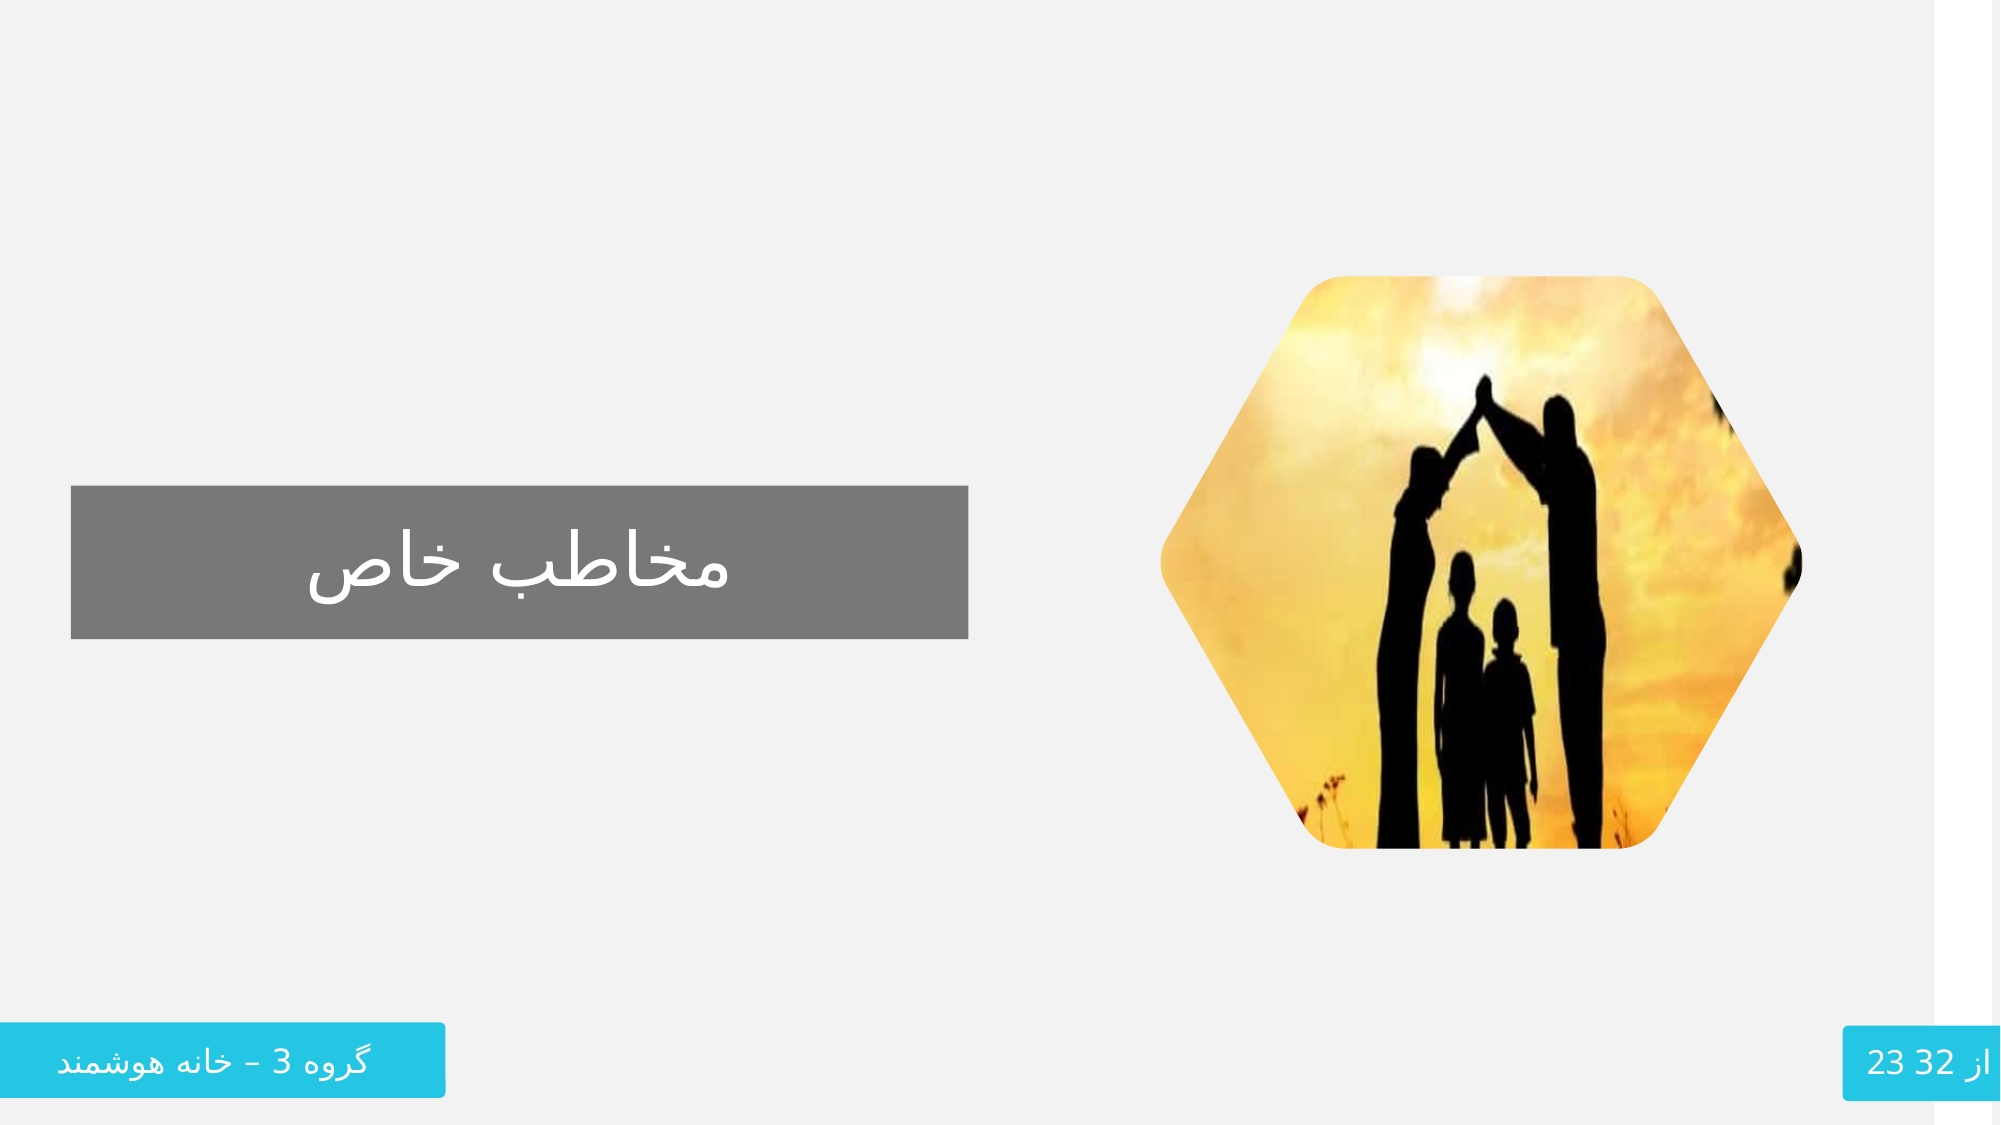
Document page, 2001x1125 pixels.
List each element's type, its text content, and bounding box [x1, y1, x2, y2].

title مخاطب خاص [70, 485, 969, 640]
picture [1160, 276, 1803, 849]
